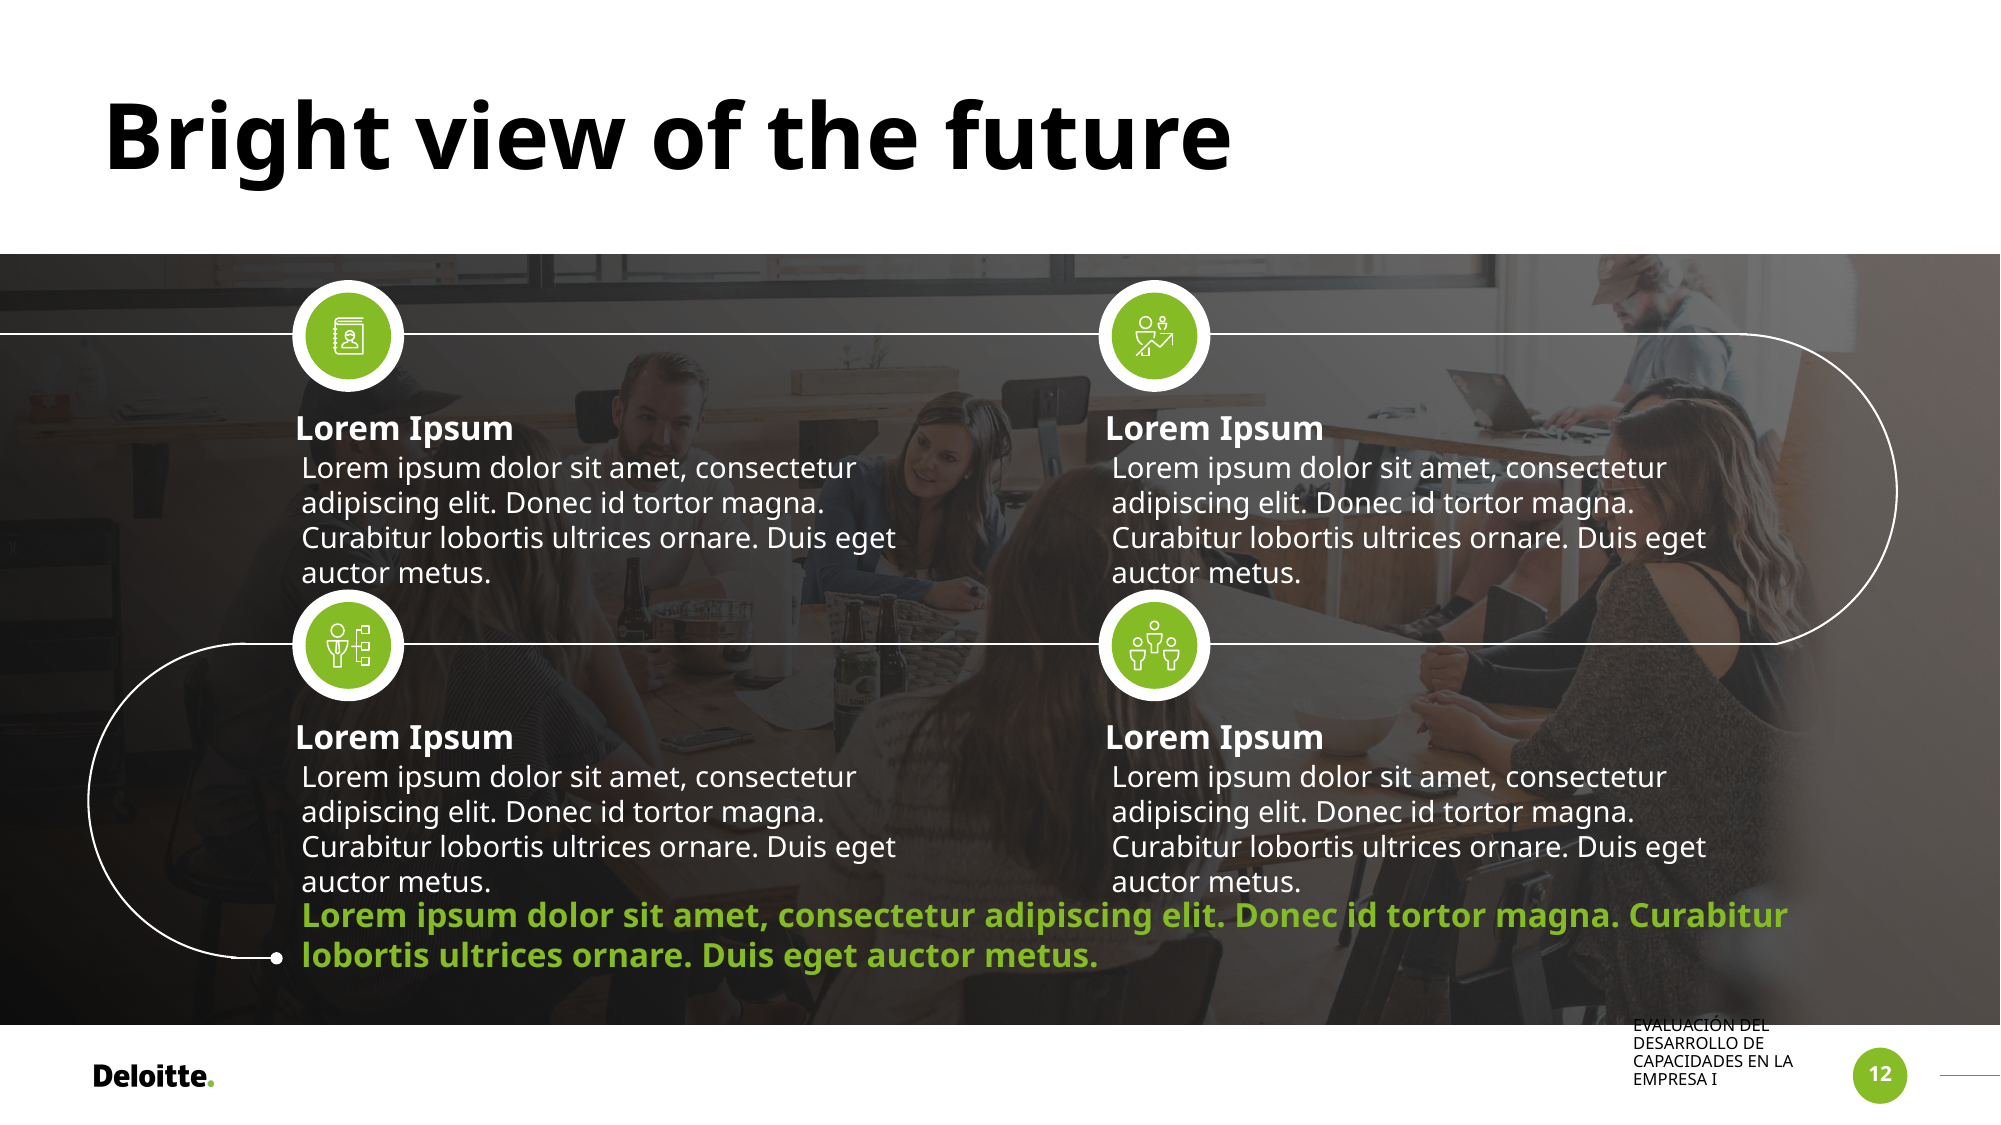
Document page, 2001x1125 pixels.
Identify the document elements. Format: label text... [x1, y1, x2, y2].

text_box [333, 318, 363, 354]
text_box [1136, 316, 1173, 356]
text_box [327, 624, 370, 667]
list EVALUACIÓN DEL DESARROLLO DE CAPACIDADES EN LA EMPRESA I [1618, 1060, 1822, 1085]
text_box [1130, 621, 1179, 670]
picture [0, 254, 2000, 1025]
picture [92, 1063, 216, 1089]
title Bright view of the future [87, 66, 1913, 213]
